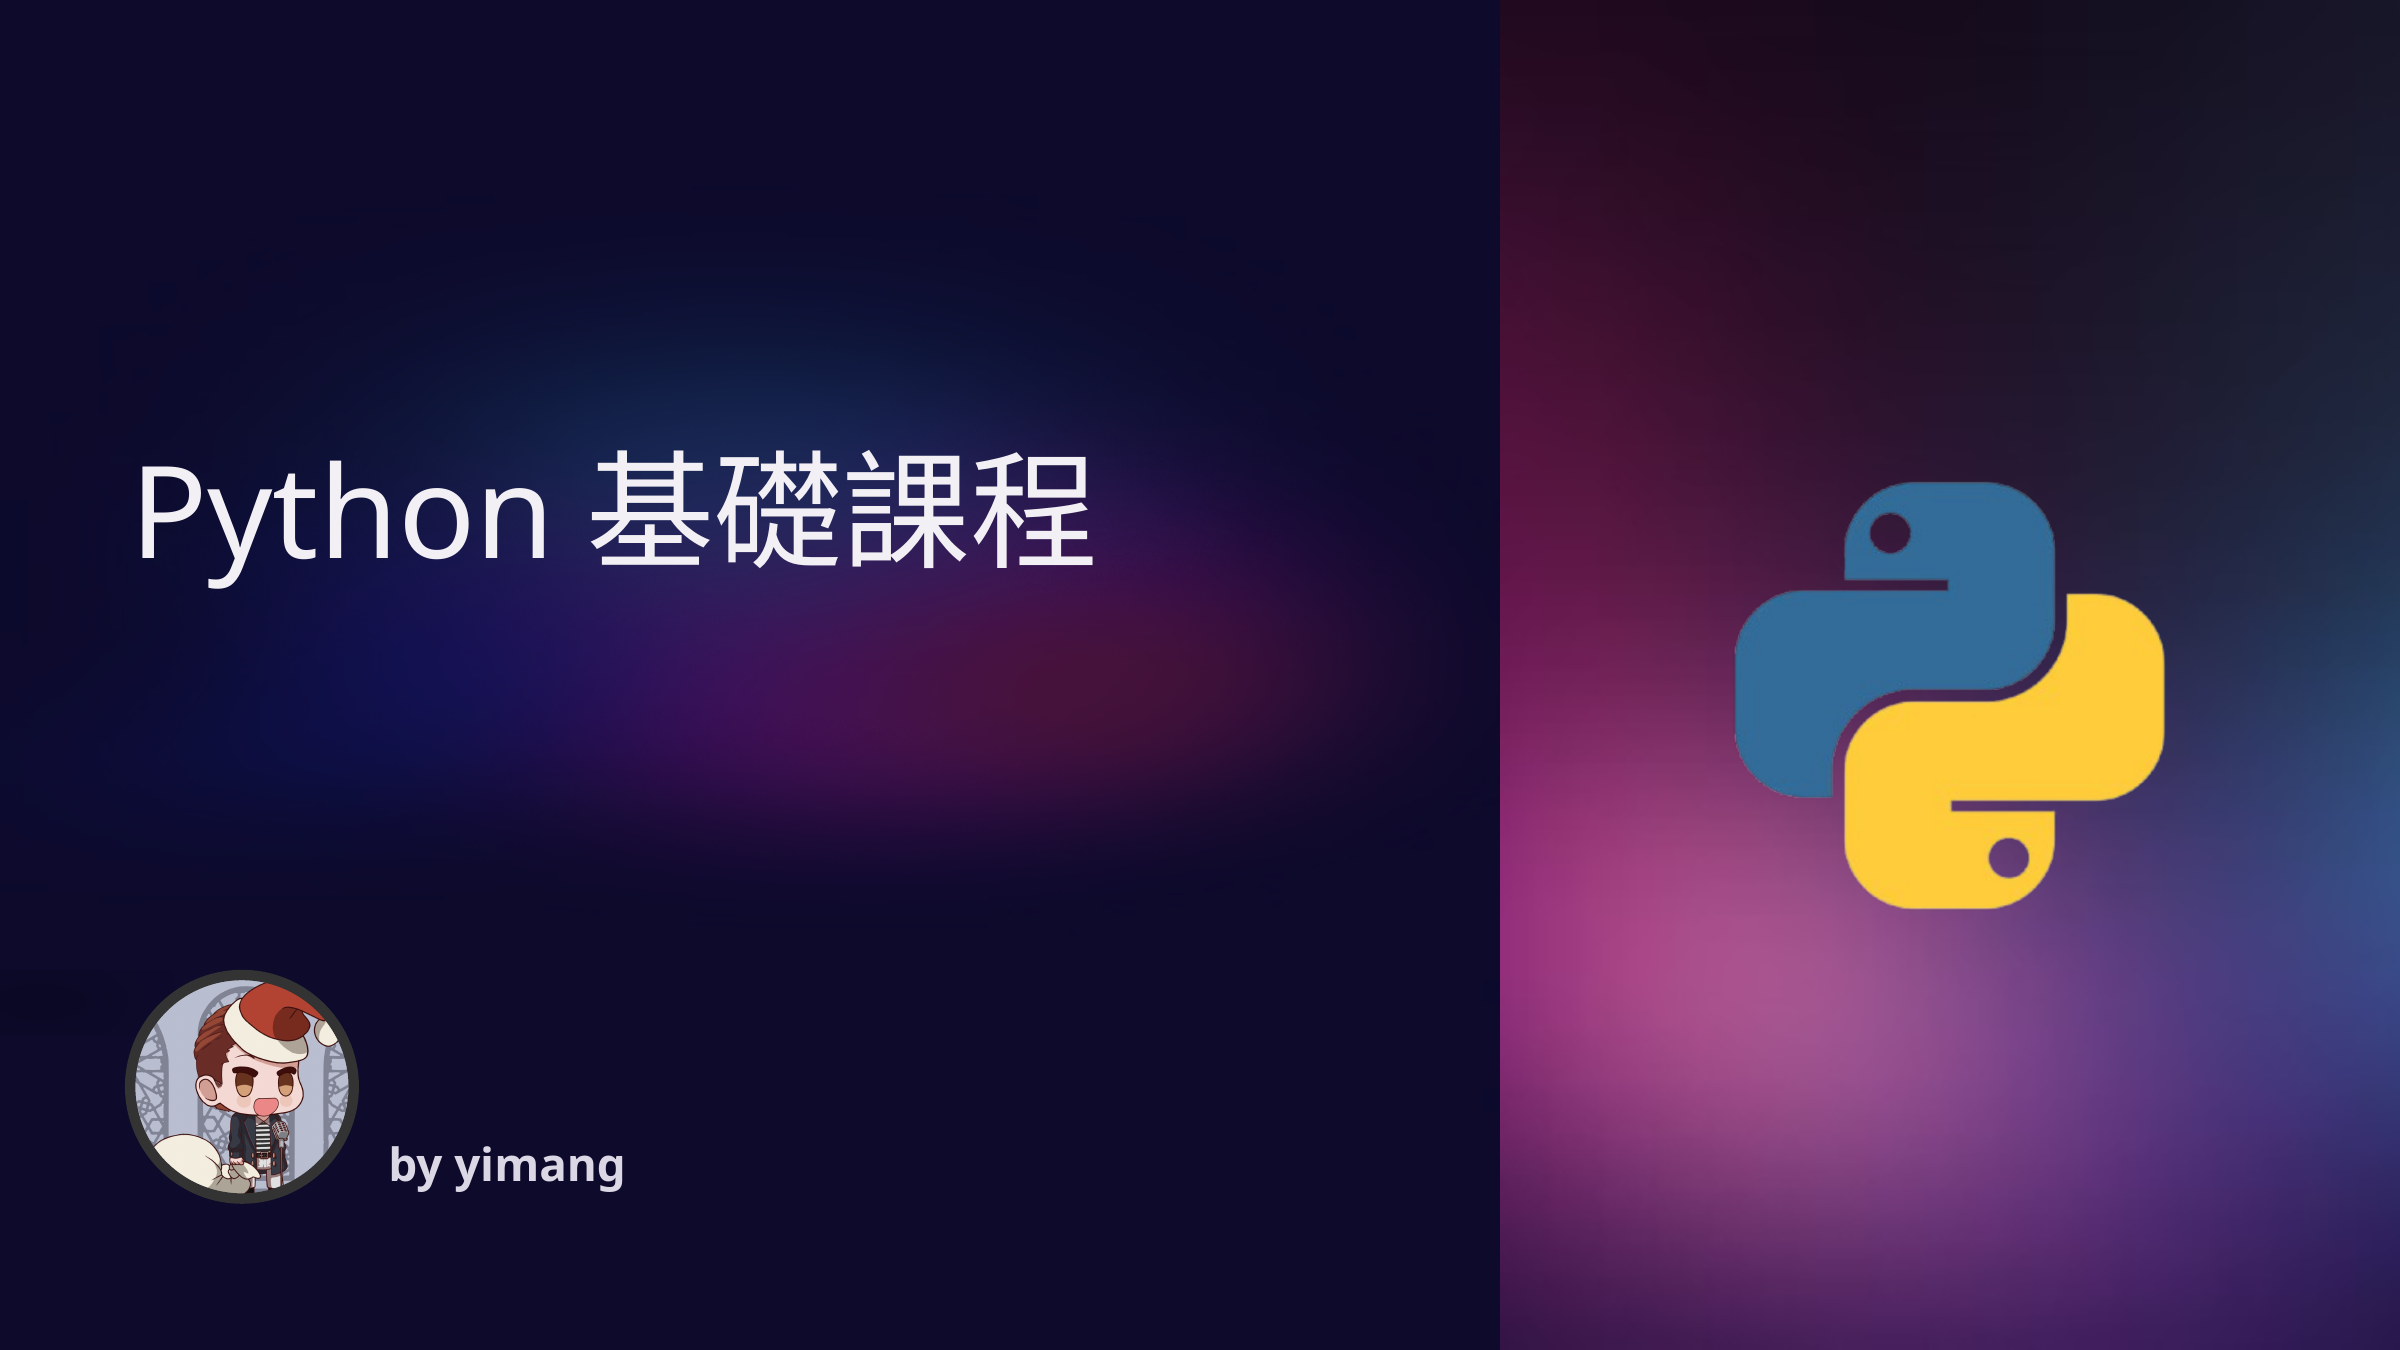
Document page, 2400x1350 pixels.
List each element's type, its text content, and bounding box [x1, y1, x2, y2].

text_box Python基礎課程 [130, 424, 1370, 585]
picture [130, 974, 354, 1199]
text_box by yimang [388, 1126, 730, 1192]
picture [1499, 0, 2400, 1350]
text_box [130, 640, 1370, 819]
